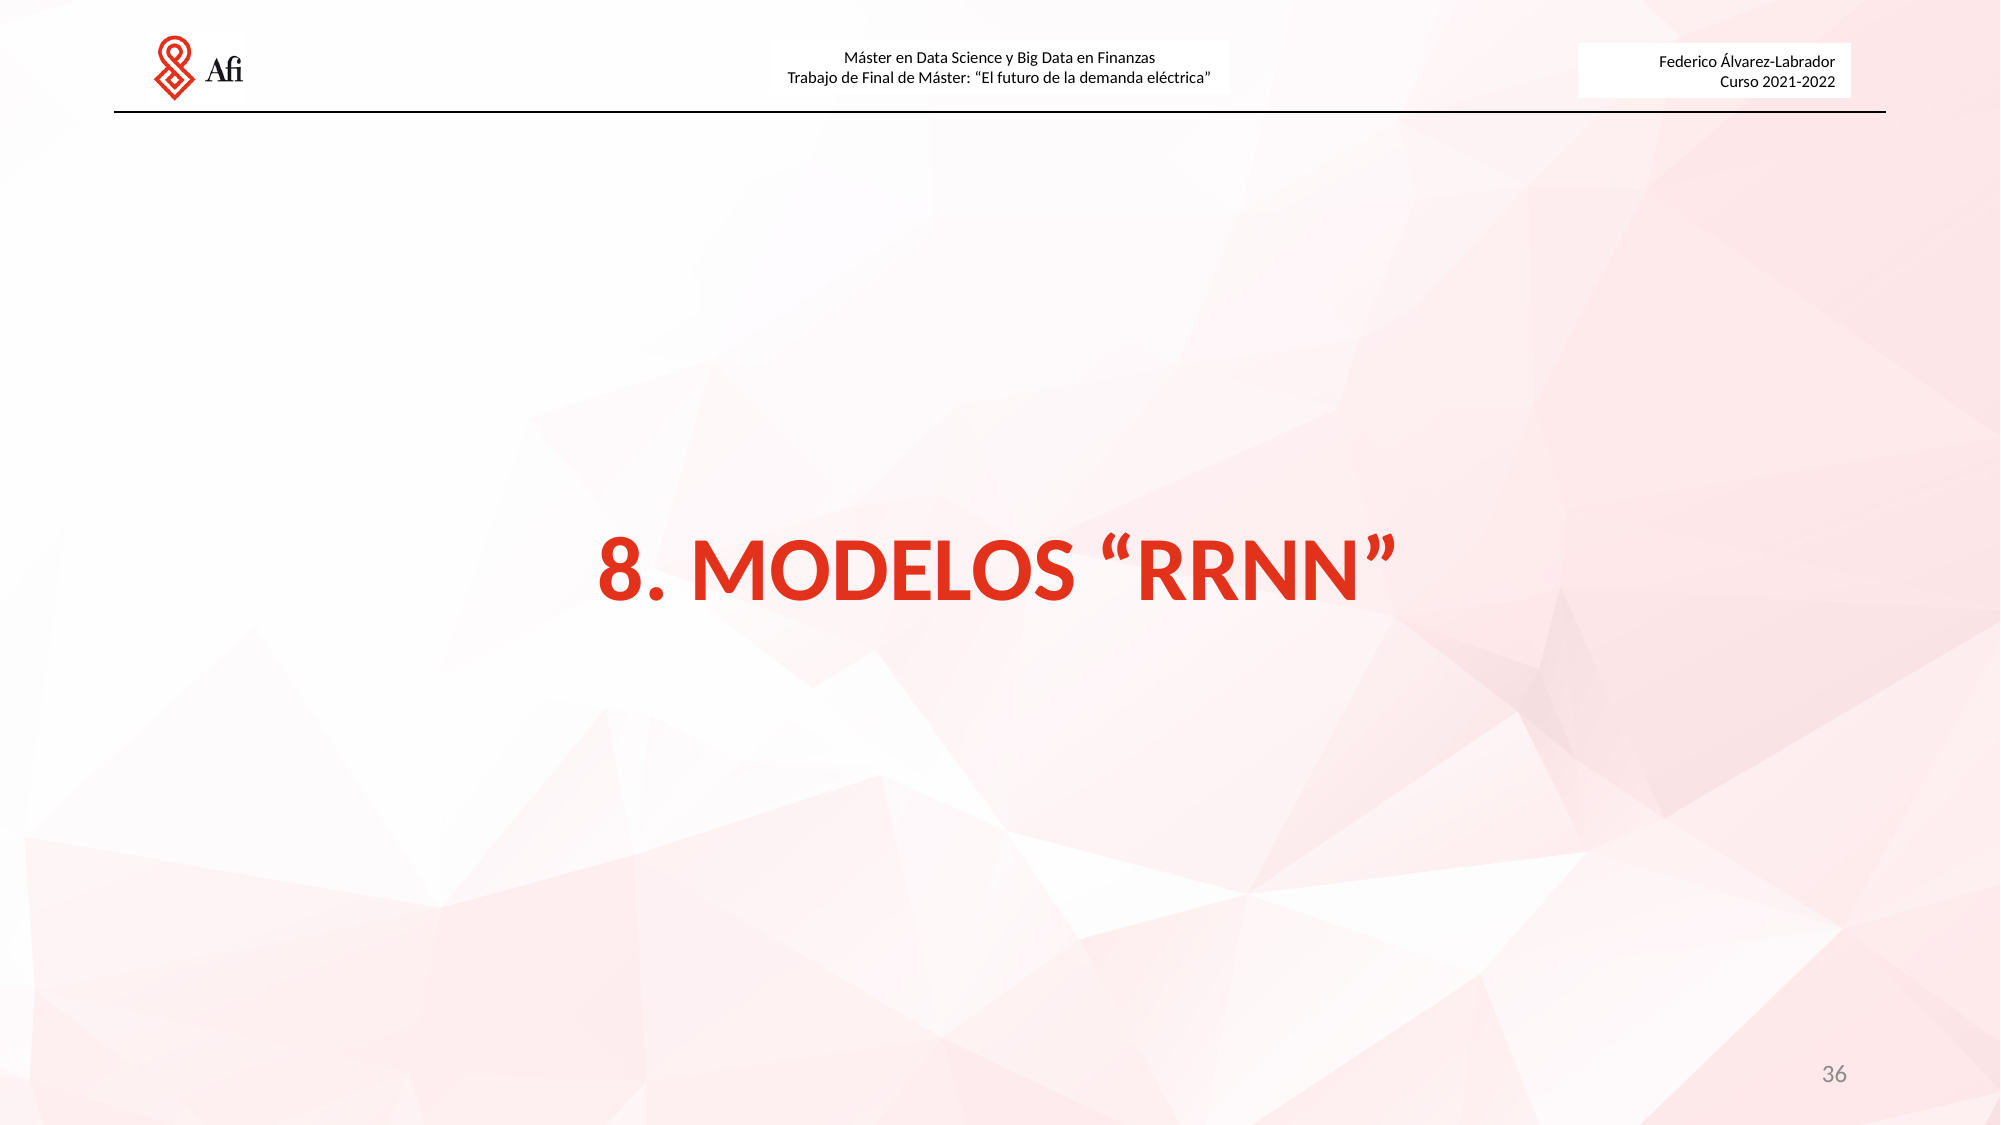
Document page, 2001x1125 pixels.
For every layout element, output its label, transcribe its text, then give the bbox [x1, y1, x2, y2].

text_box Máster en Data Science y Big Data en Finanzas Trabajo de Final de Máster: “El futuro de la demanda eléctrica” [769, 39, 1231, 95]
text_box Federico Álvarez-Labrador Curso 2021-2022 [1578, 43, 1851, 98]
text_box 8. MODELOS “RRNN” [70, 493, 1930, 616]
slide_number 36 [1412, 1042, 1863, 1103]
picture [149, 31, 245, 103]
